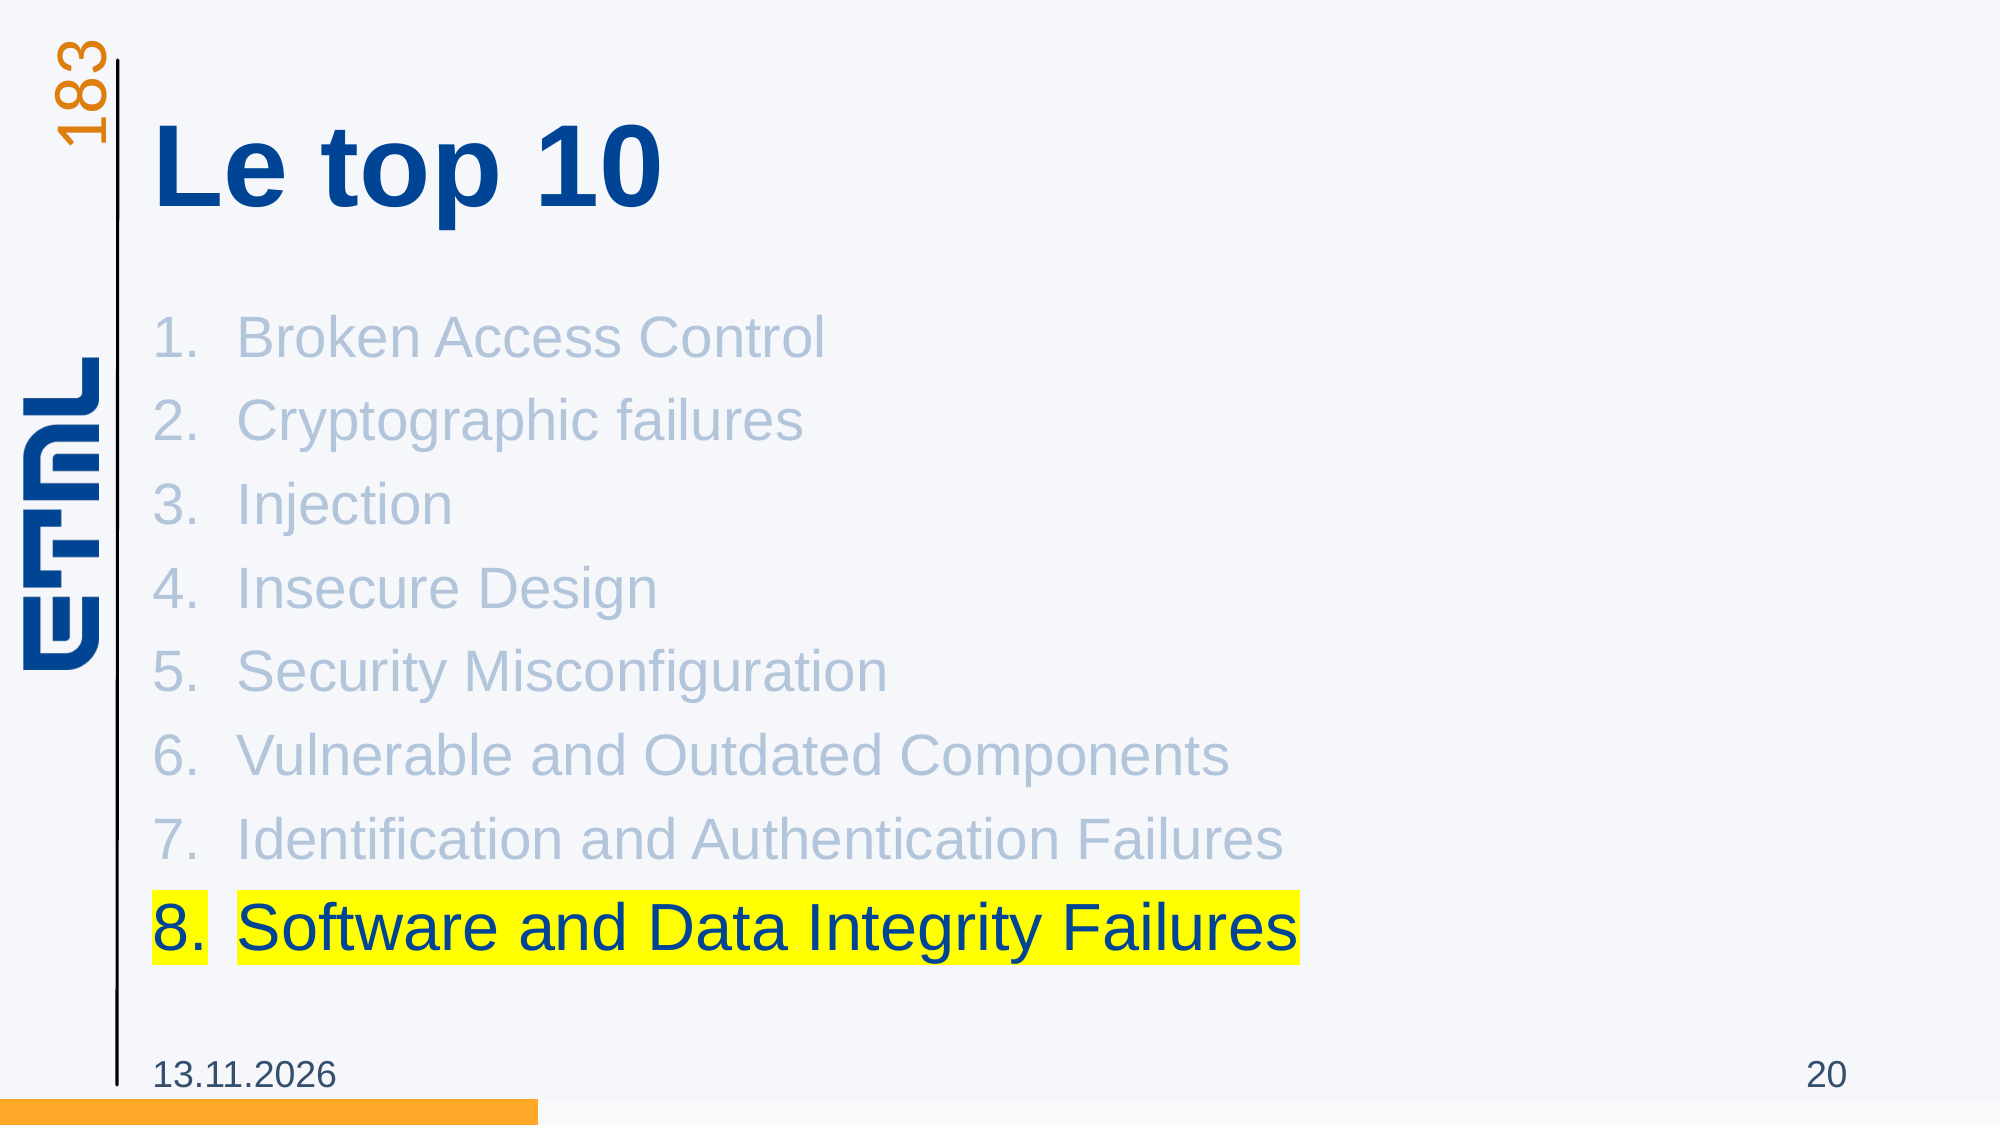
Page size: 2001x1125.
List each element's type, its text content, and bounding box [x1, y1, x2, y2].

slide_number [137, 1042, 588, 1103]
text_box [0, 1099, 538, 1125]
title Le top 10 [137, 59, 1863, 278]
slide_number 20 [1412, 1042, 1863, 1103]
list Broken Access Control Cryptographic failures Injection Insecure Design Security Misconfiguration Vulnerable and Outdated Components Identification and Authentication Failures Software and Data Integrity Failures [137, 299, 1863, 1014]
picture [24, 358, 99, 670]
